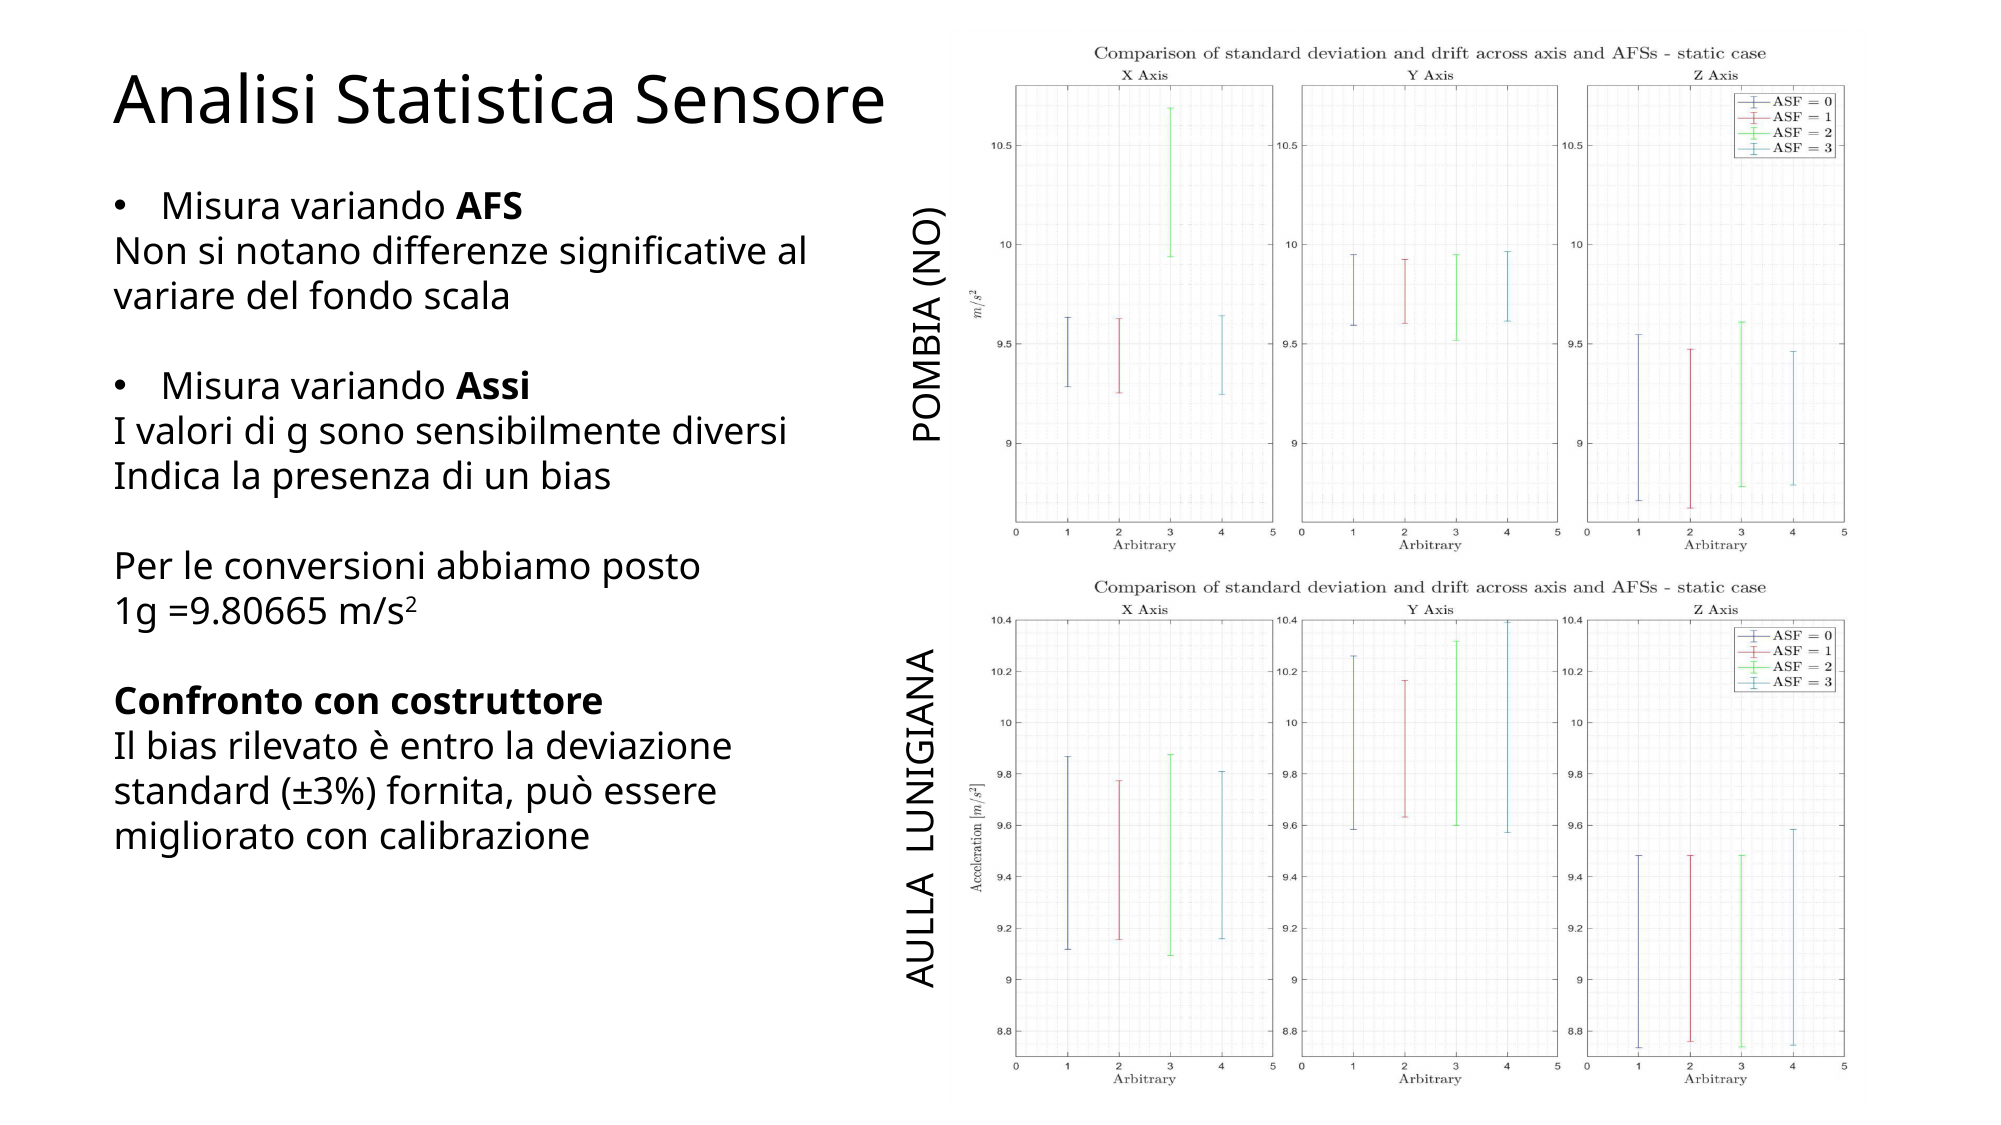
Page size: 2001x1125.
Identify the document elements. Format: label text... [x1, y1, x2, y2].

text_box Misura variando AFS Non si notano differenze significative al variare del fondo scala Misura variando Assi I valori di g sono sensibilmente diversi Indica la presenza di un bias Per le conversioni abbiamo posto 1g =9.80665 m/s2 Confronto con costruttore Il bias rilevato è entro la deviazione standard (±3%) fornita, può essere migliorato con calibrazione [98, 174, 835, 1045]
picture [951, 0, 1866, 1125]
text_box Analisi Statistica Sensore [1683, 49, 1774, 145]
text_box Analisi Statistica Sensore [98, 49, 1131, 145]
slide_number 7 [1683, 1042, 1863, 1103]
text_box AULLA LUNIGIANA [888, 627, 949, 1004]
text_box POMBIA (NO) [895, 174, 955, 460]
